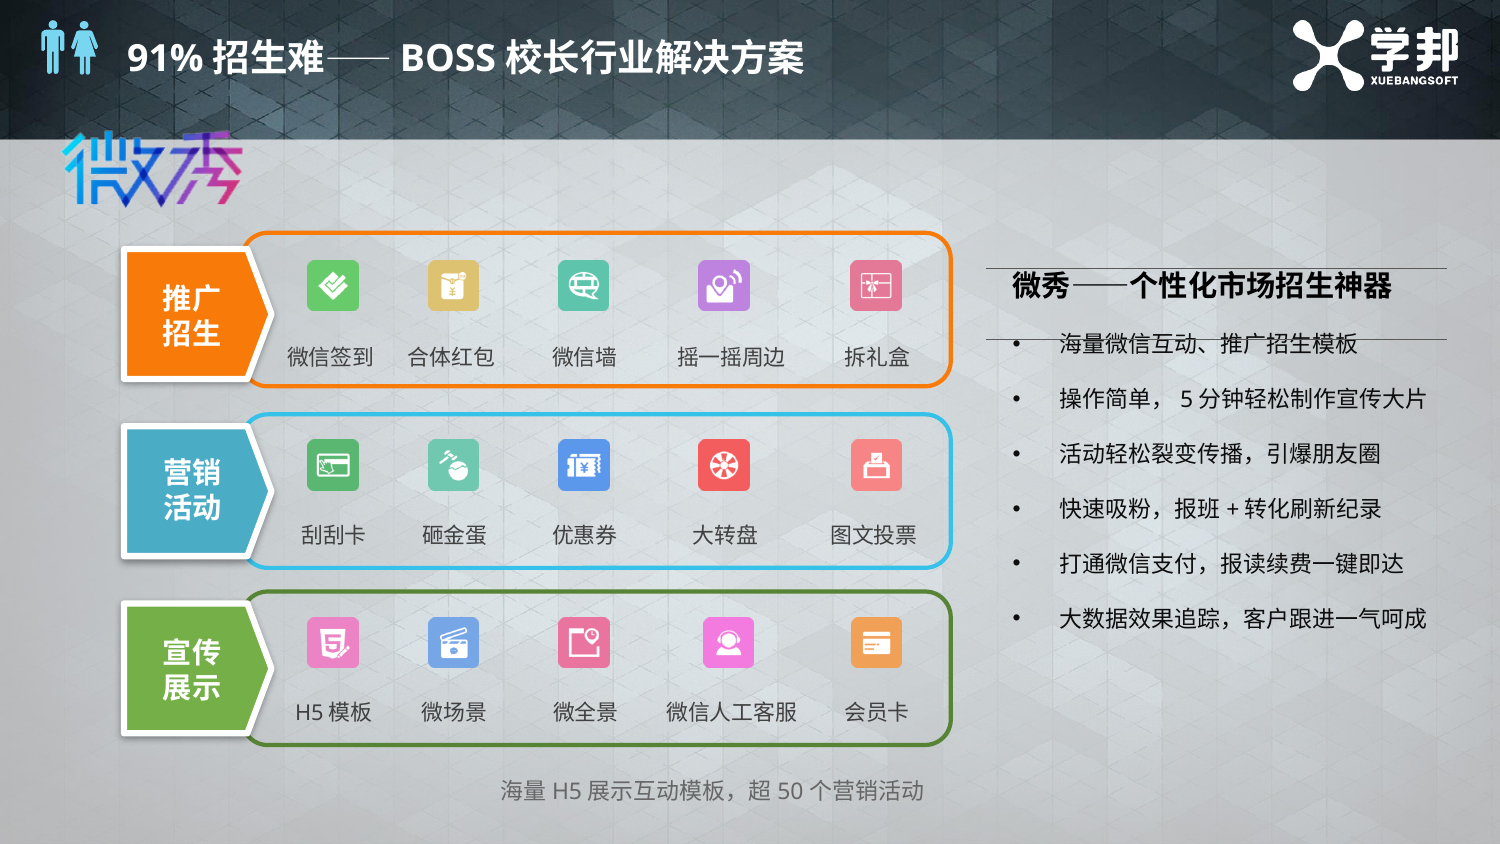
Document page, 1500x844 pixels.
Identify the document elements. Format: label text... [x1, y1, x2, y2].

picture [0, 0, 1500, 844]
text_box 微秀——个性化市场招生神器 海量微信互动、推广招生模板 操作简单，5分钟轻松制作宣传大片 活动轻松裂变传播，引爆朋友圈 快速吸粉，报班+转化刷新纪录 打通微信支付，报读续费一键即达 大数据效果追踪，客户跟进一气呵成 [998, 197, 1465, 694]
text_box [123, 232, 951, 812]
text_box 91%招生难——BOSS校长行业解决方案 [112, 33, 928, 80]
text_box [40, 19, 99, 75]
